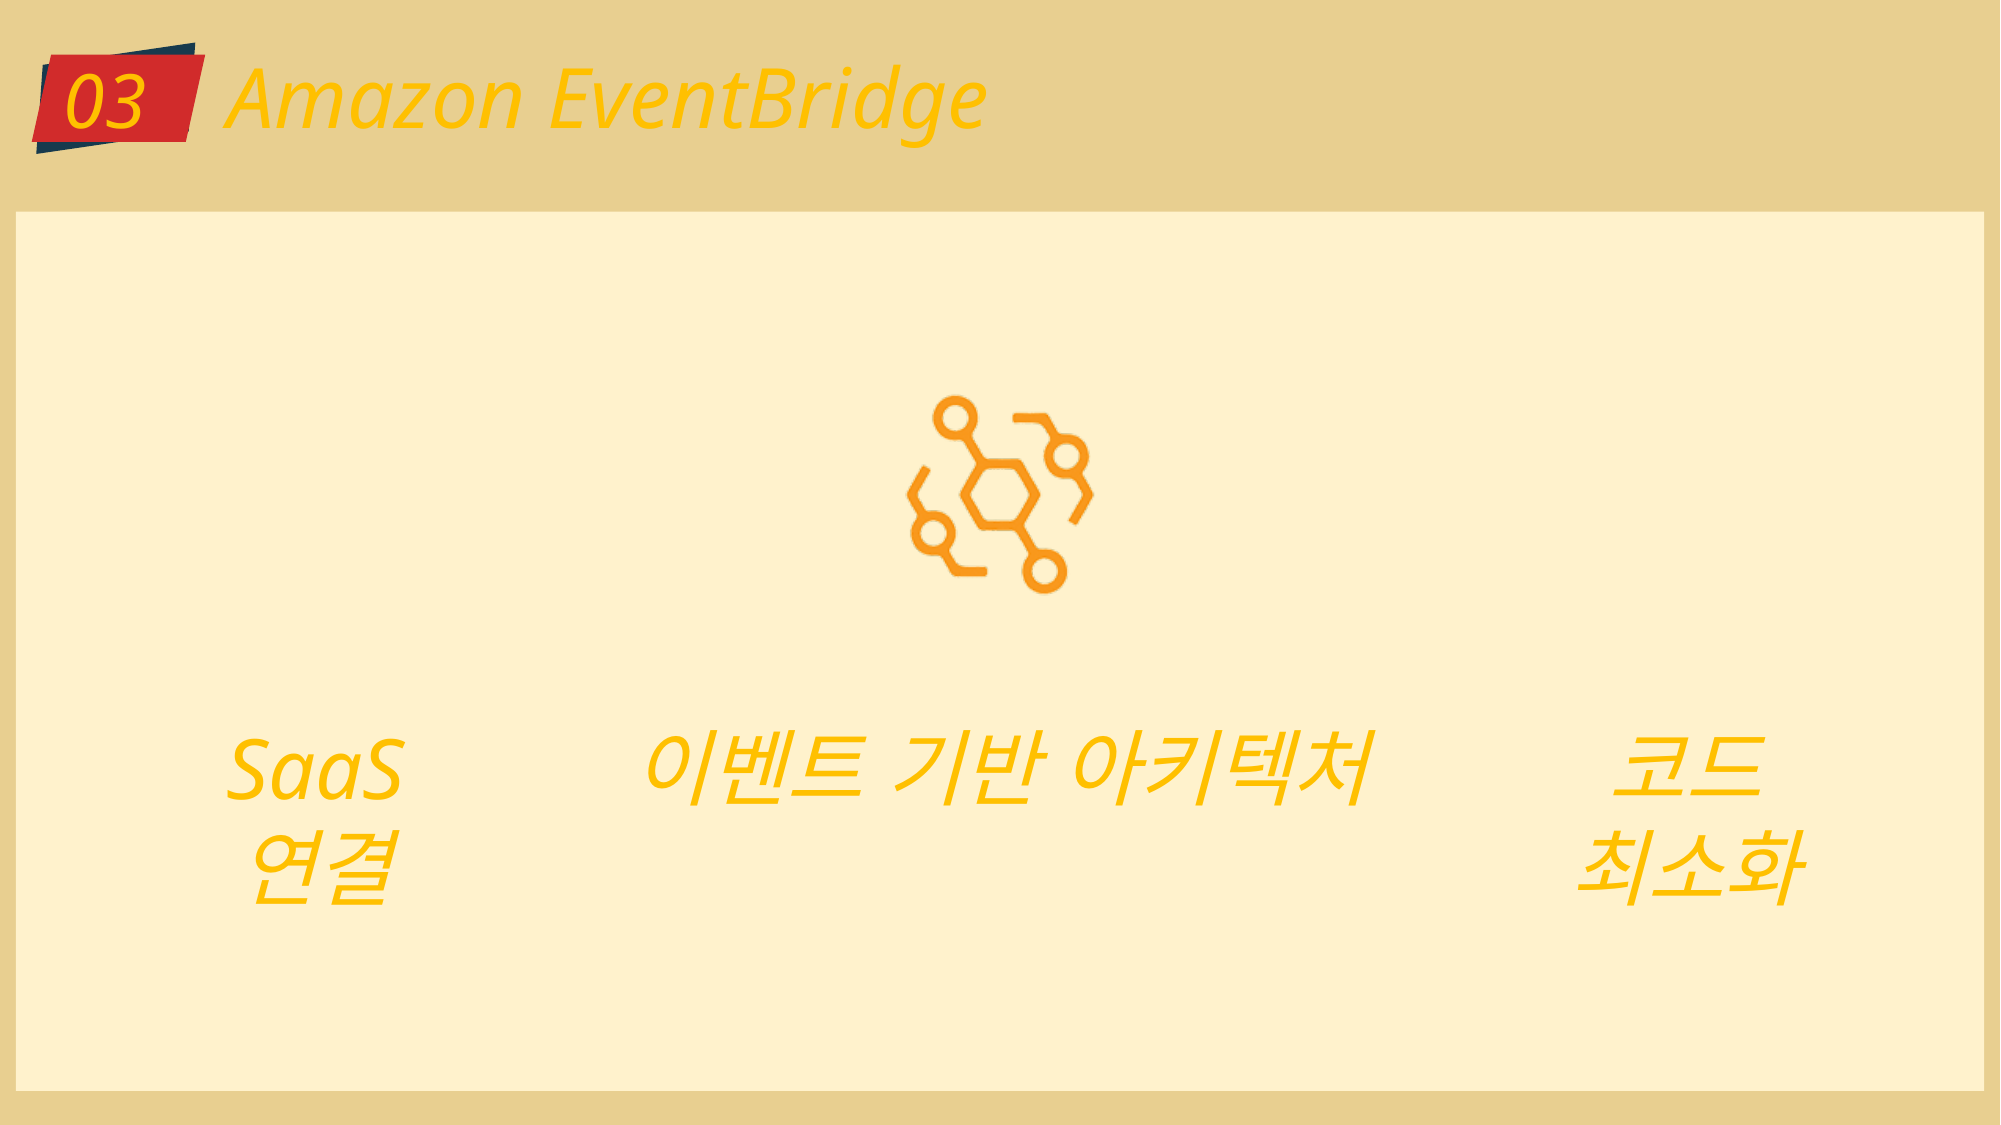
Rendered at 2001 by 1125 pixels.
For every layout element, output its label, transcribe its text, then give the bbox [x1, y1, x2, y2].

text_box 03 [49, 45, 162, 54]
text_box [28, 54, 206, 142]
text_box 이벤트 기반 아키텍처 [615, 708, 1387, 824]
text_box 03 [49, 142, 162, 151]
text_box Amazon EventBridge [212, 37, 1006, 153]
picture [843, 338, 1157, 652]
text_box [15, 211, 1985, 1092]
text_box SaaS 연결 [118, 708, 513, 924]
text_box 코드 최소화 [1474, 708, 1897, 924]
